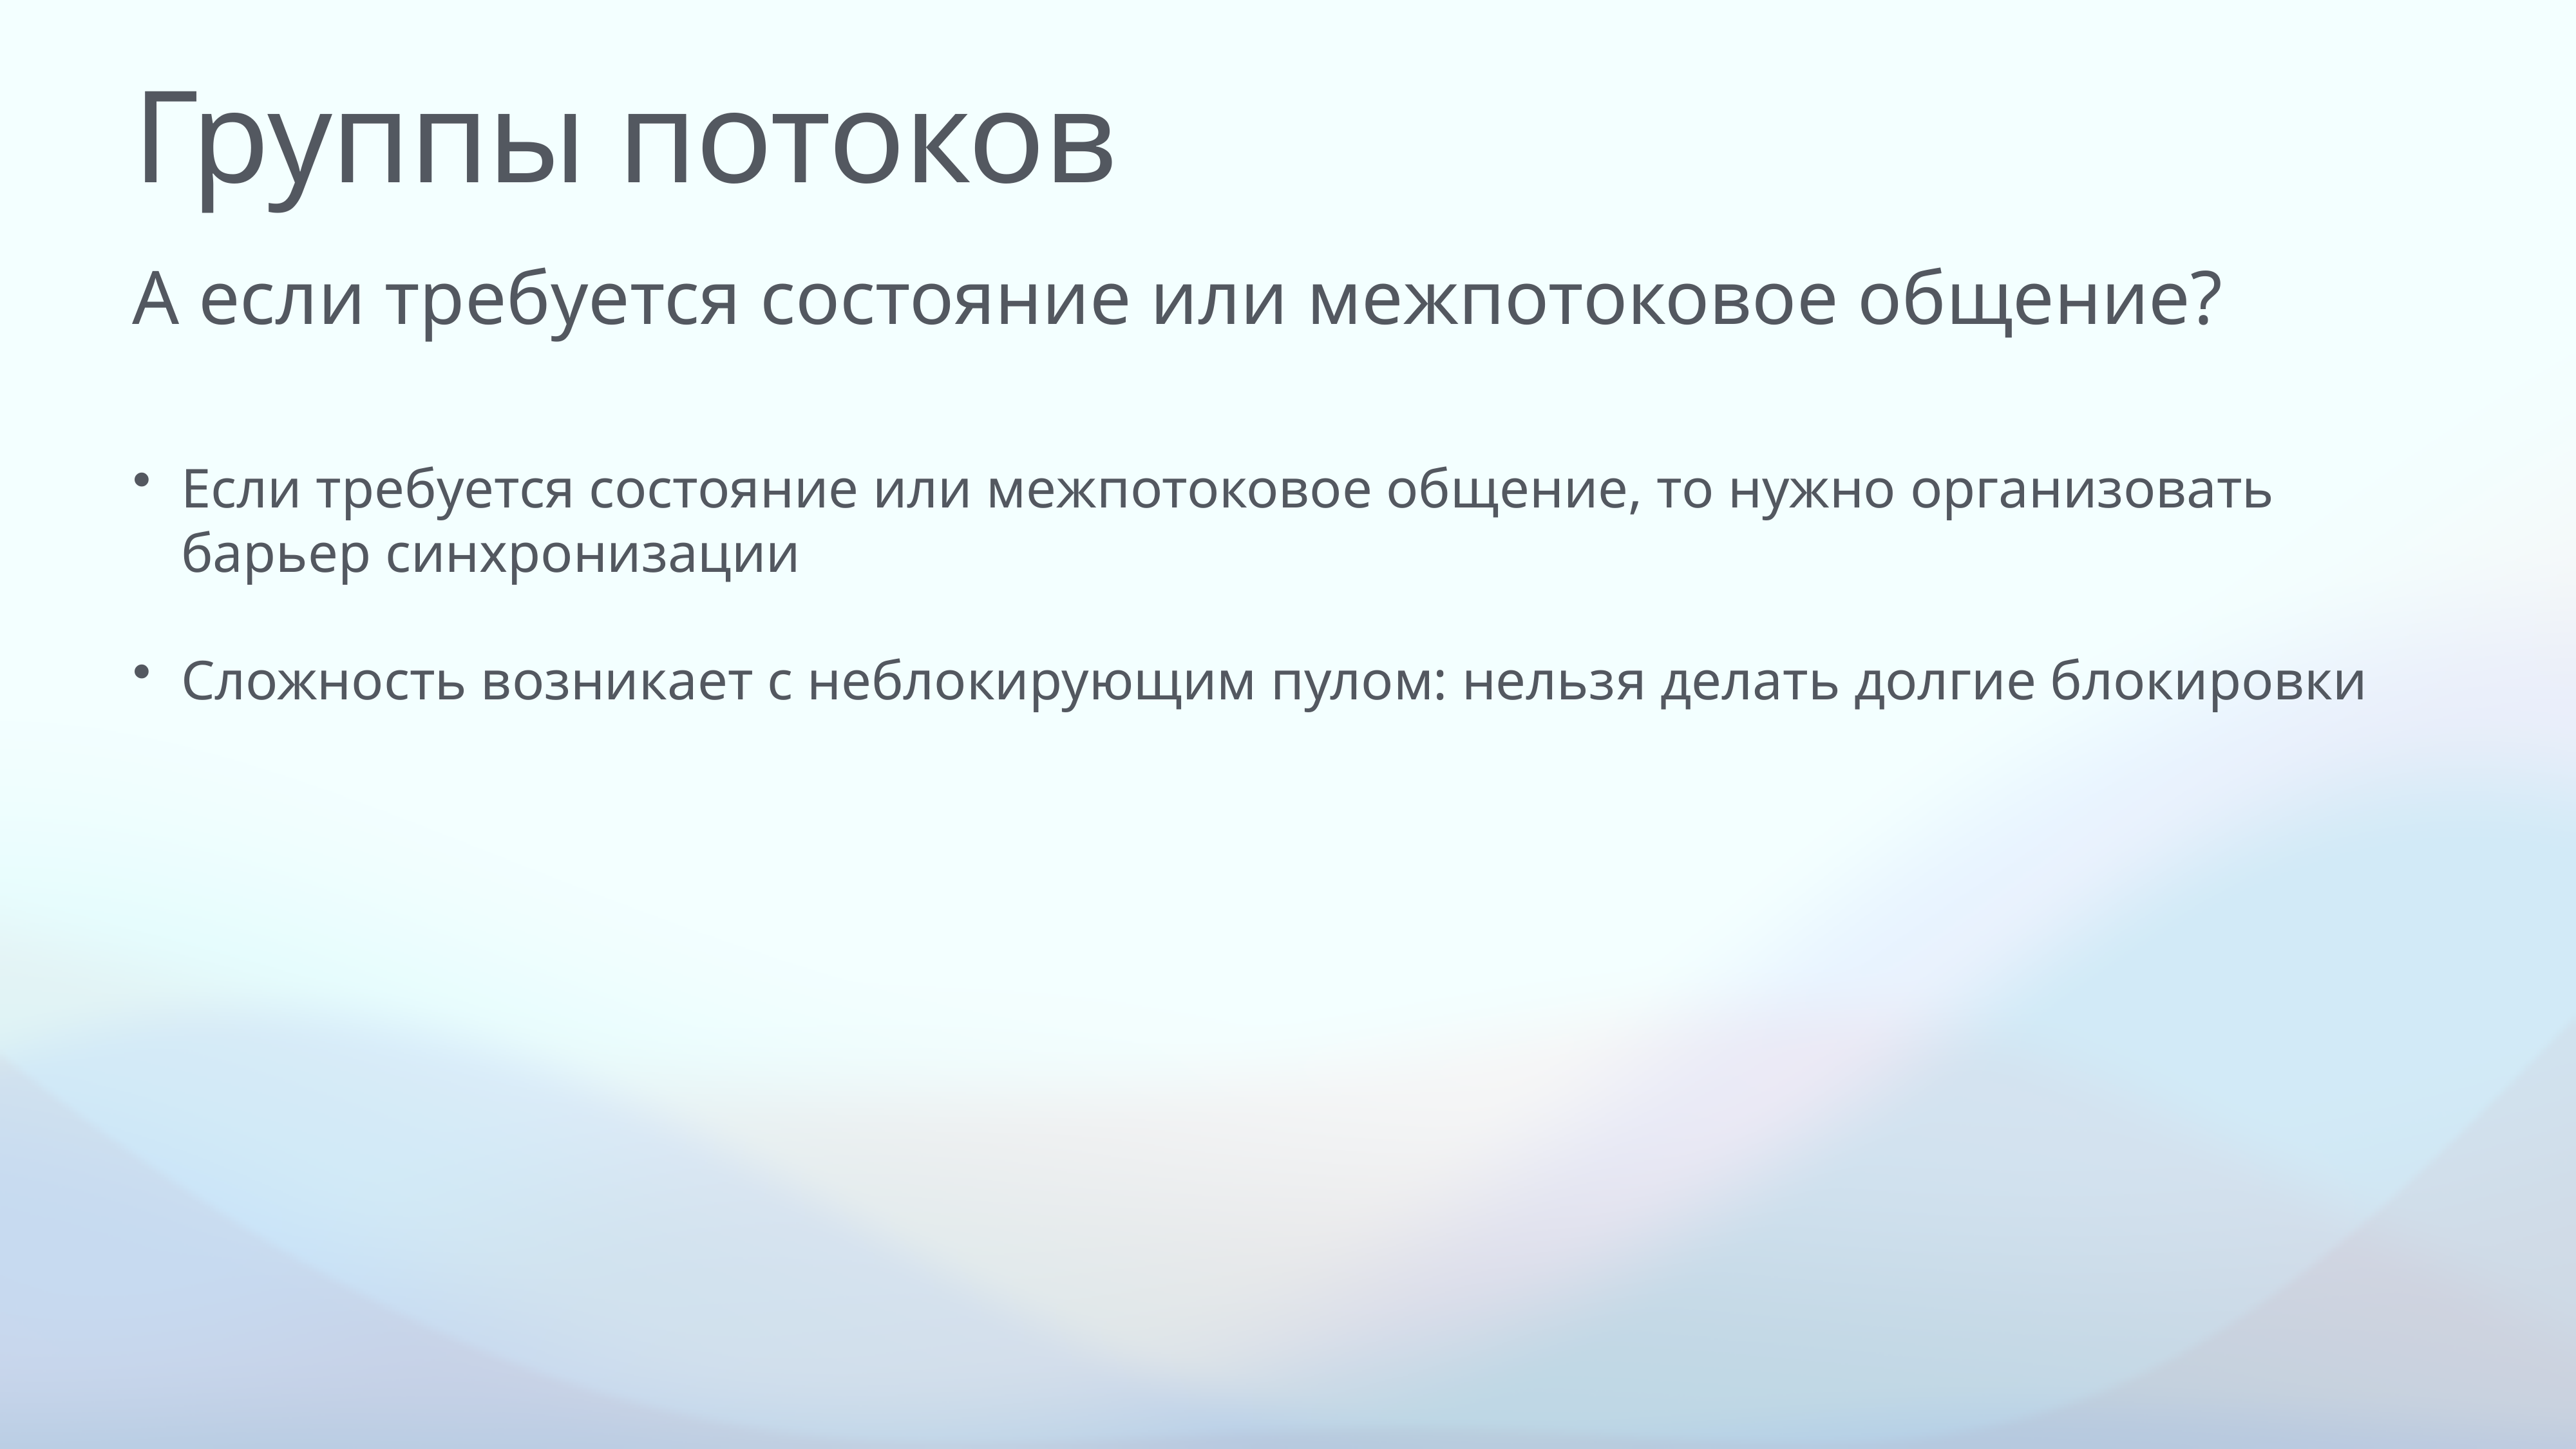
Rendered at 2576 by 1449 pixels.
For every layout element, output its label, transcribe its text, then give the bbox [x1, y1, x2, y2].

picture [0, 0, 2576, 1449]
list Если требуется состояние или межпотоковое общение, то нужно организовать барьер синхронизации Сложность возникает с неблокирующим пулом: нельзя делать долгие блокировки [127, 448, 2449, 1321]
title Группы потоков [127, 66, 2449, 246]
list А если требуется состояние или межпотоковое общение? [127, 246, 2449, 352]
